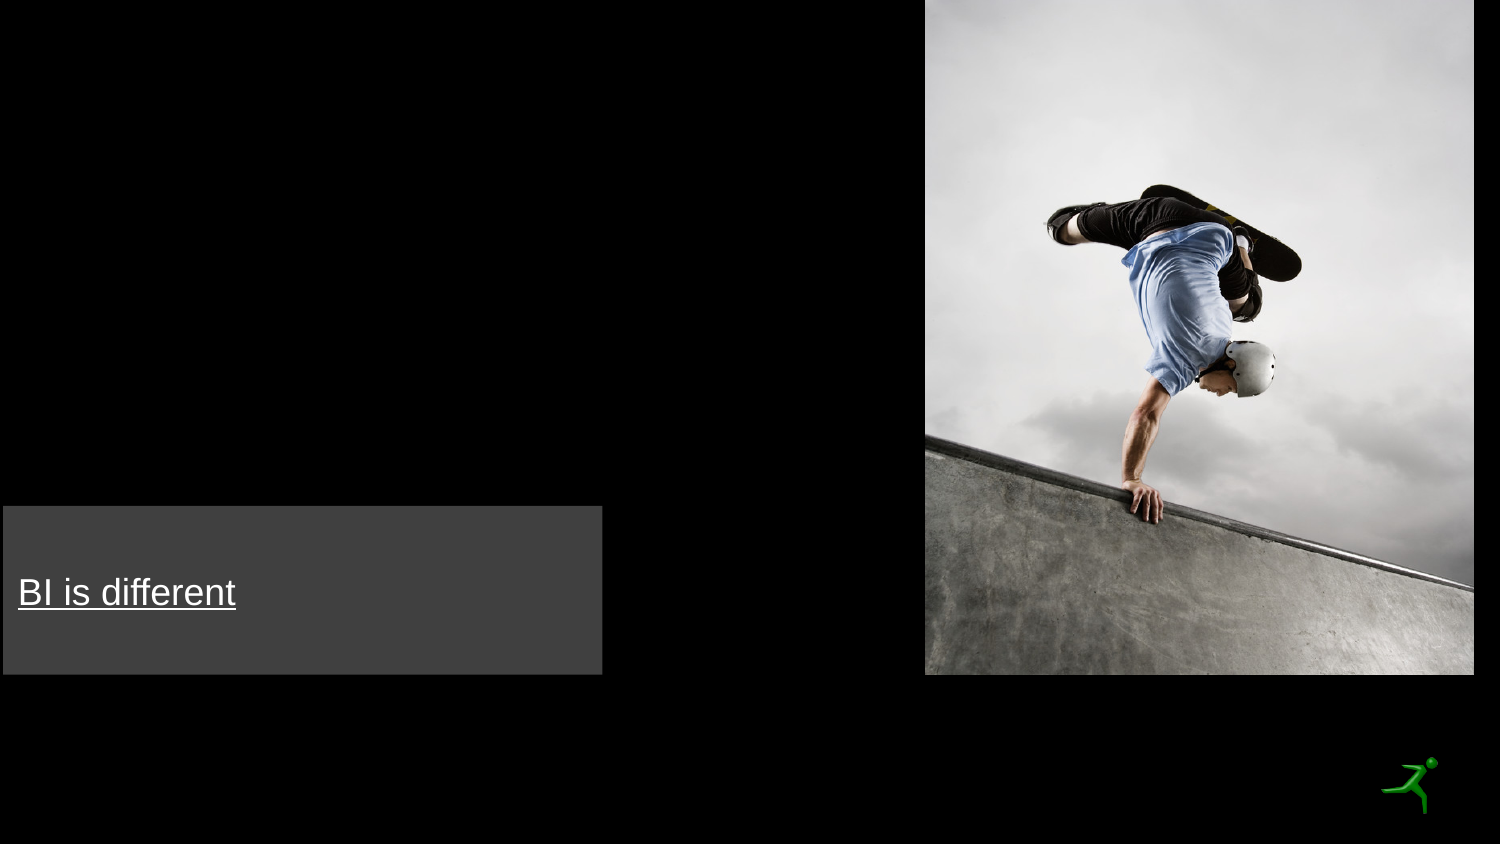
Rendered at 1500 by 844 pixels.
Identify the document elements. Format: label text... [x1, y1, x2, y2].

picture [1366, 742, 1452, 829]
picture [924, 0, 1474, 675]
text_box BI is different [3, 505, 603, 675]
